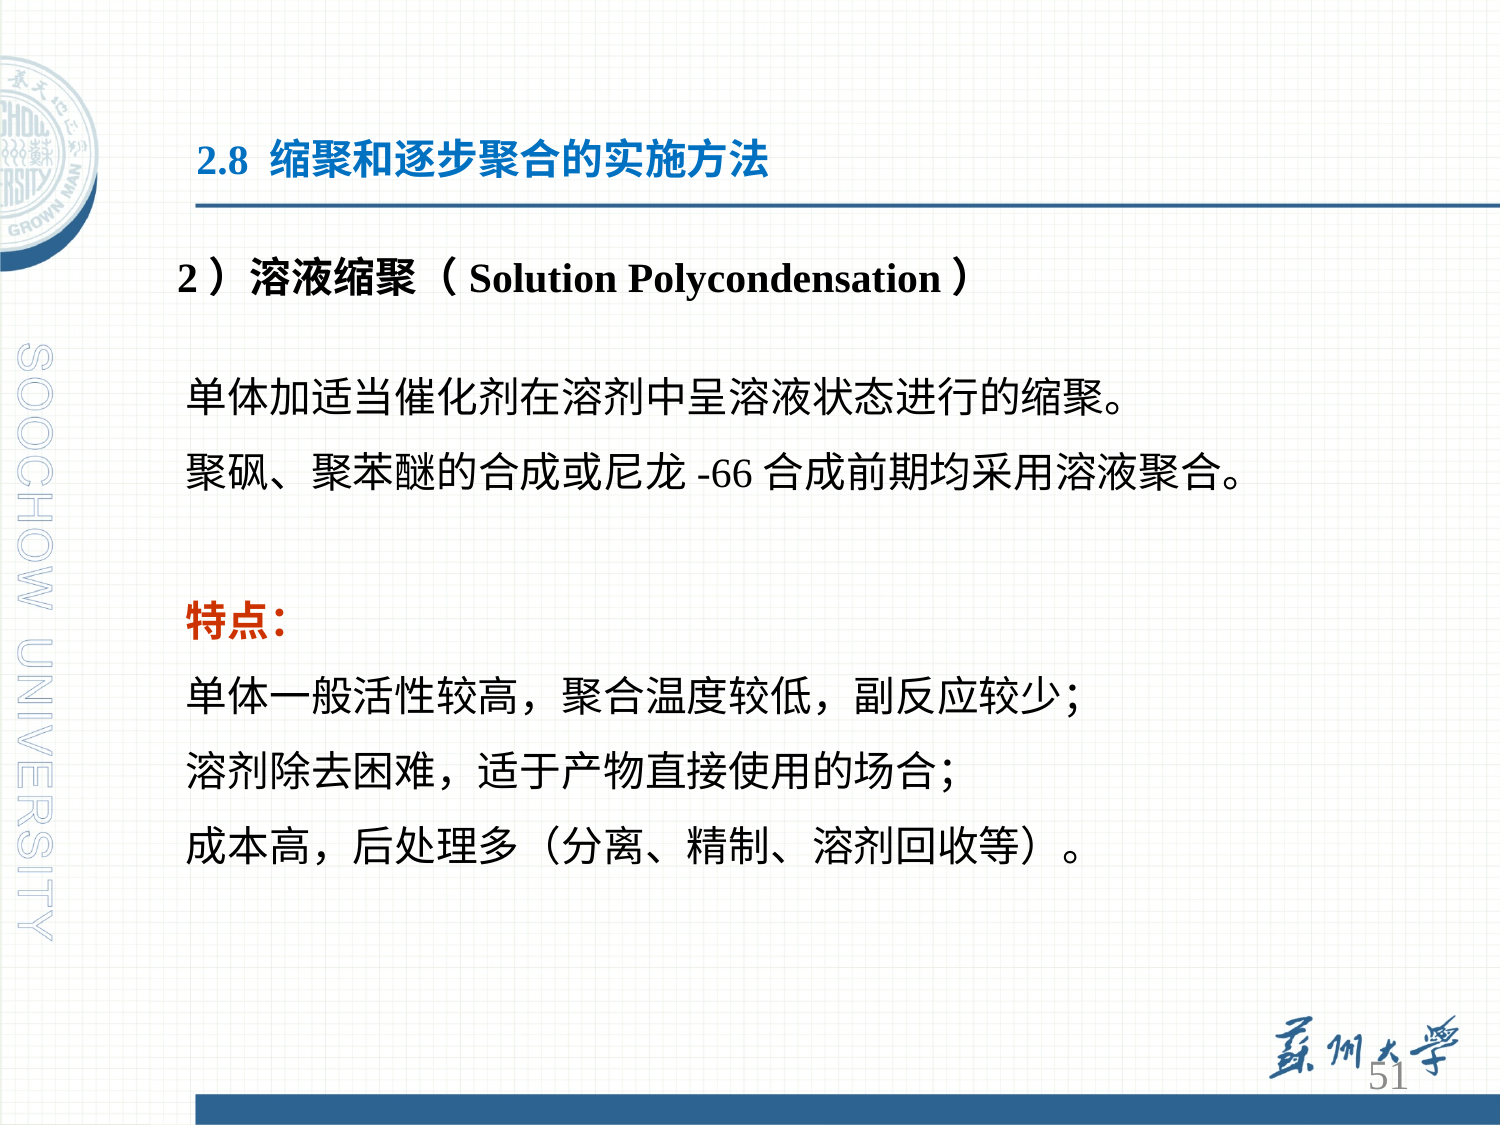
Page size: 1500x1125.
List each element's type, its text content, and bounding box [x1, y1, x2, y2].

text_box 单体加适当催化剂在溶剂中呈溶液状态进行的缩聚。 聚砜、聚苯醚的合成或尼龙-66合成前期均采用溶液聚合。 [171, 337, 1317, 503]
text_box 2）溶液缩聚（Solution Polycondensation） [162, 243, 1009, 309]
picture [0, 0, 1500, 1125]
slide_number 51 [1074, 1042, 1425, 1103]
text_box 特点： 单体一般活性较高，聚合温度较低，副反应较少； 溶剂除去困难，适于产物直接使用的场合； 成本高，后处理多（分离、精制、溶剂回收等）。 [171, 562, 1376, 878]
text_box 2.8 缩聚和逐步聚合的实施方法 [181, 125, 786, 191]
